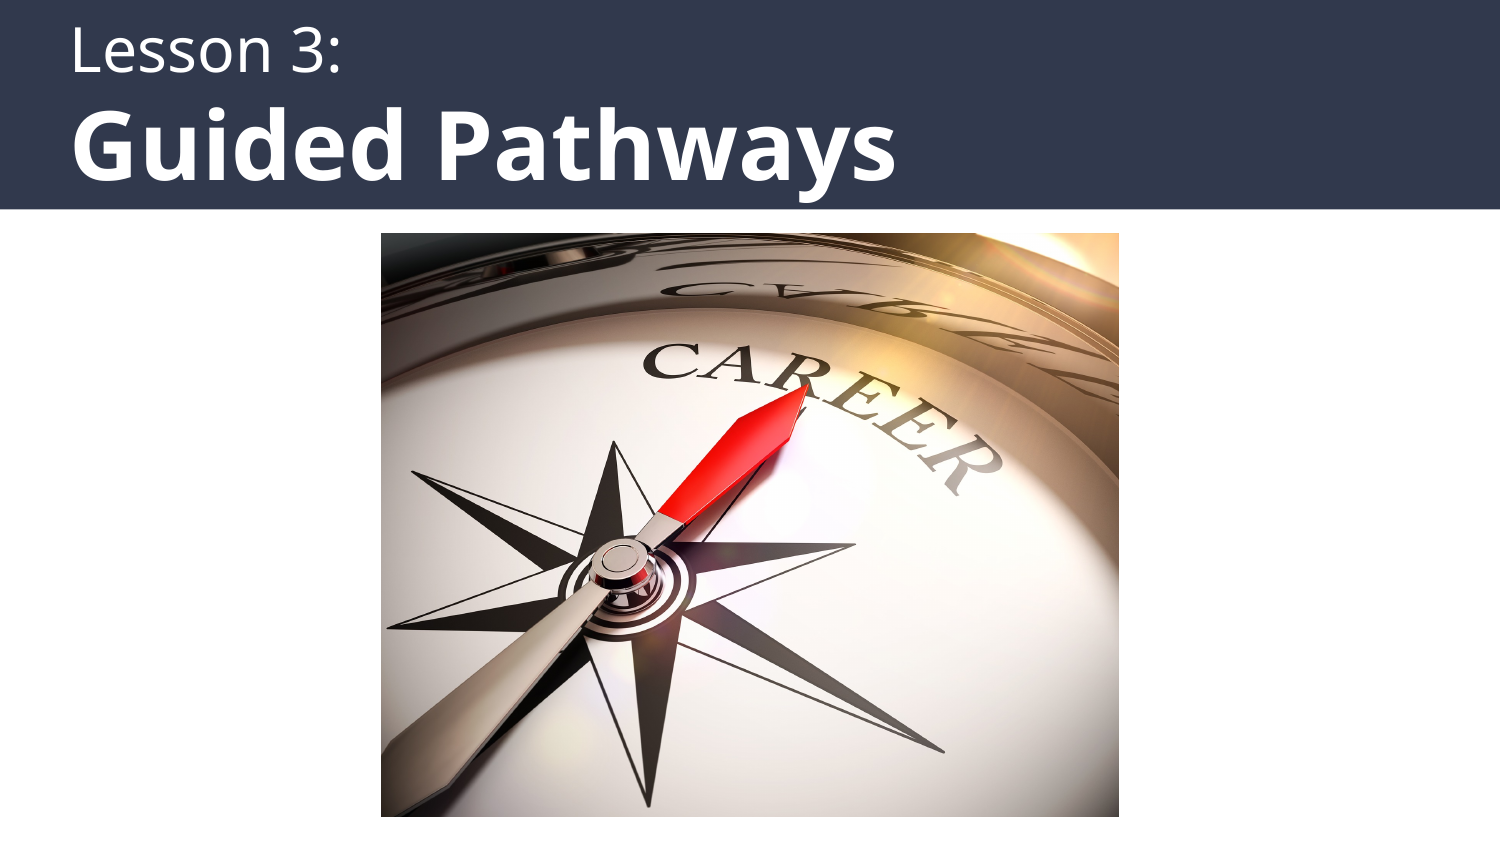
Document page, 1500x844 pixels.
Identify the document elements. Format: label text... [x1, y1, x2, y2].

picture [381, 233, 1119, 818]
title Lesson 3: Guided Pathways [55, 0, 1453, 211]
